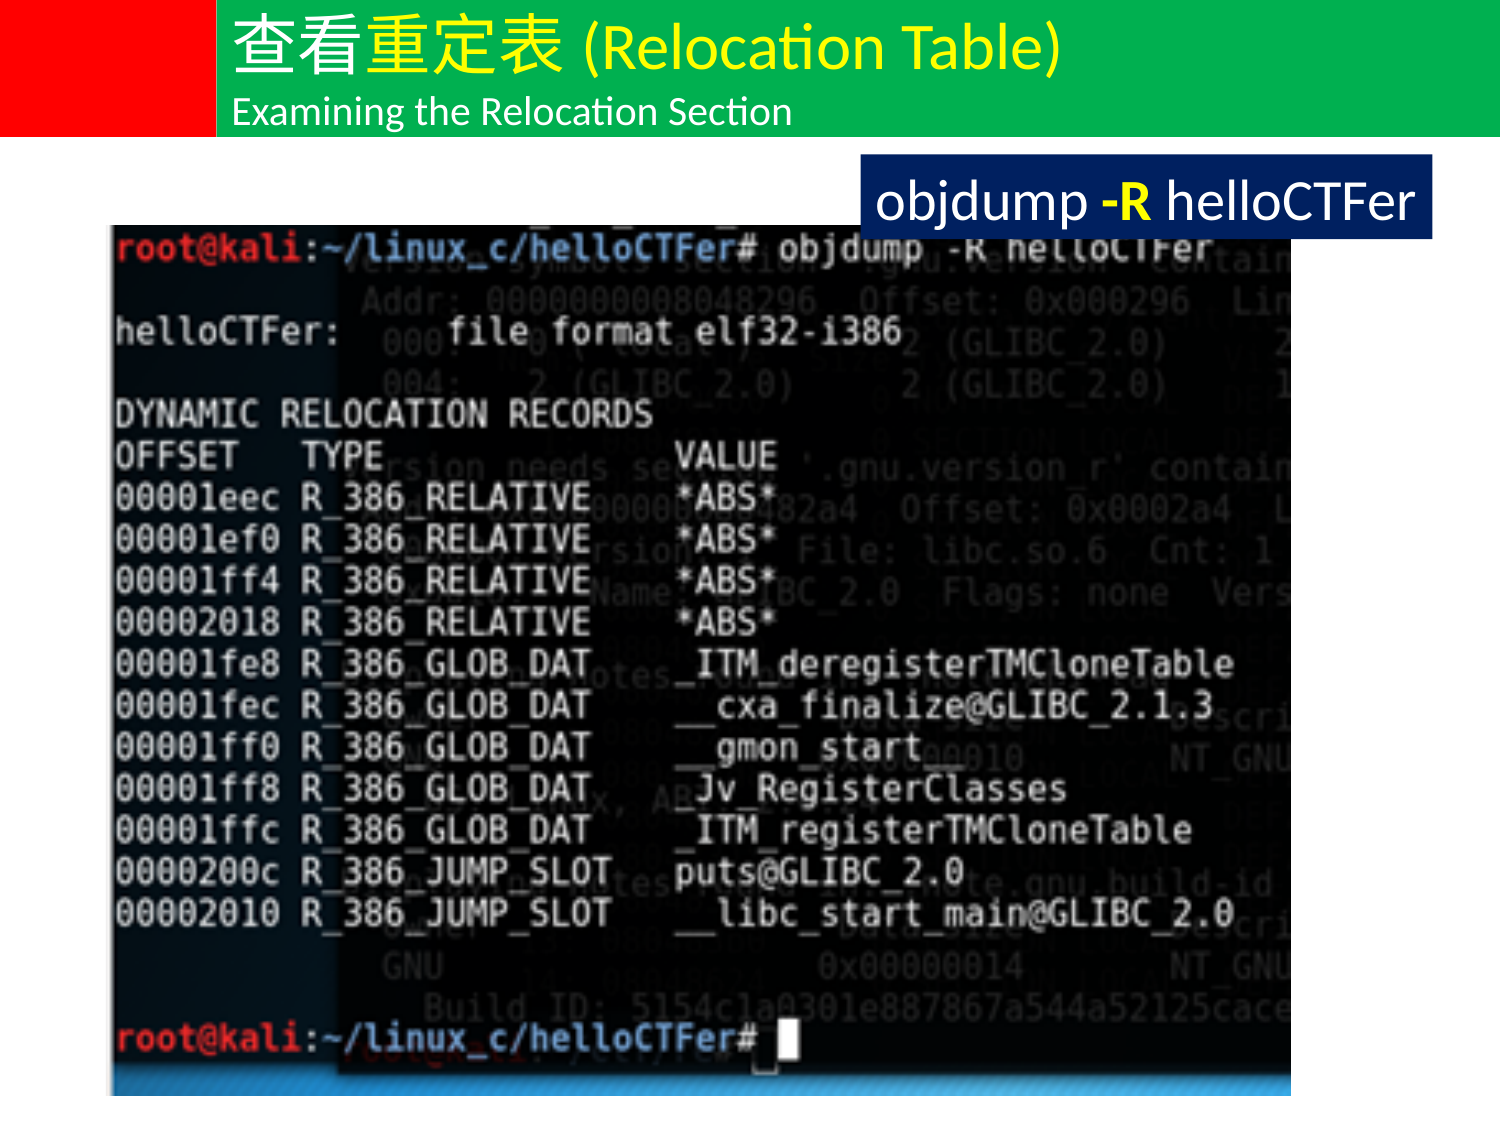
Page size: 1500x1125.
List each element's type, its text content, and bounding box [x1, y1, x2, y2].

text_box [0, 0, 216, 138]
text_box objdump -R helloCTFer [860, 154, 1433, 240]
picture [105, 225, 1291, 1096]
text_box 查看重定表(Relocation Table) Examining the Relocation Section [216, 0, 1500, 138]
